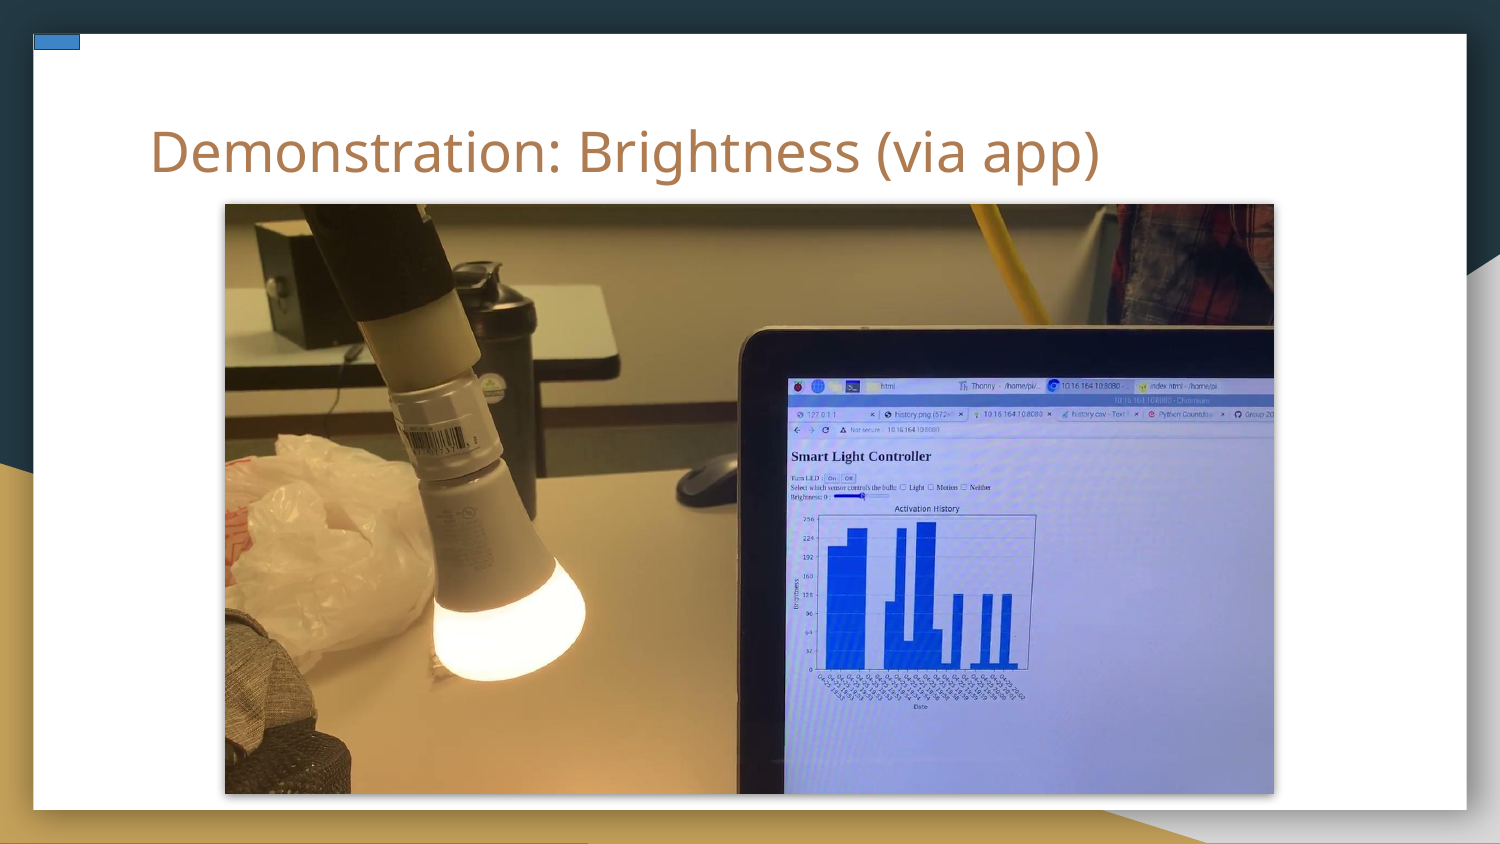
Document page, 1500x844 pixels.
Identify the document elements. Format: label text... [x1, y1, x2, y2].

picture [225, 203, 1275, 794]
text_box [34, 34, 80, 50]
title Demonstration: Brightness (via app) [134, 101, 1366, 205]
